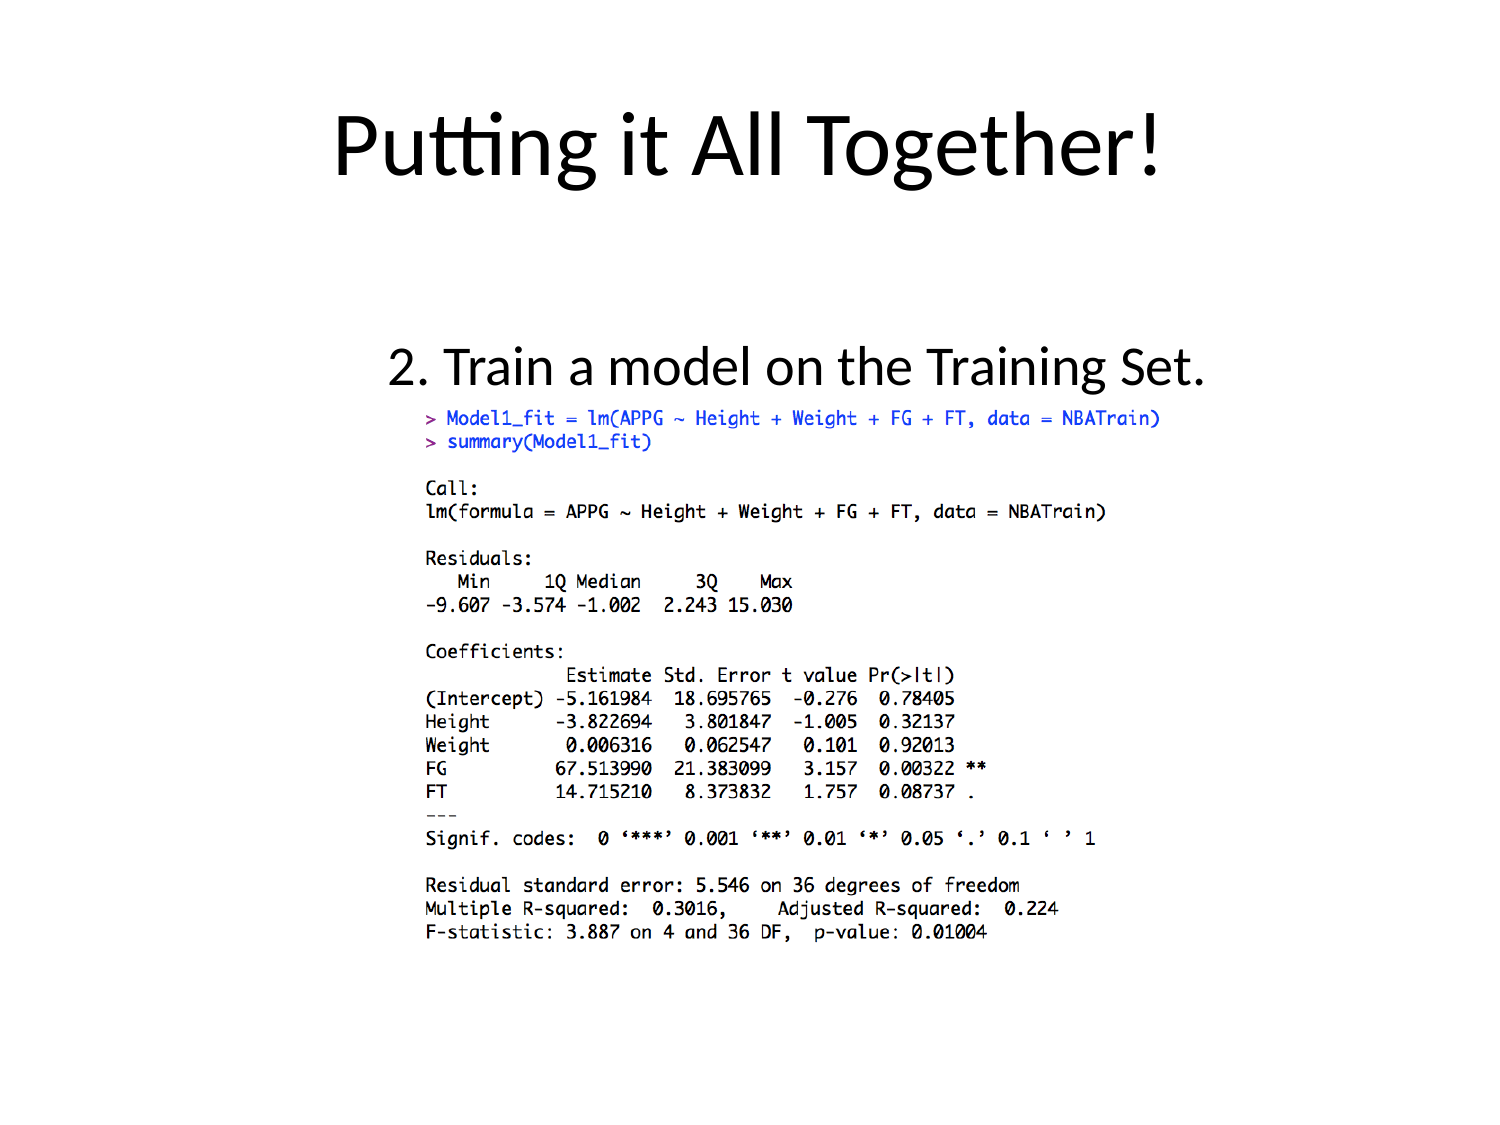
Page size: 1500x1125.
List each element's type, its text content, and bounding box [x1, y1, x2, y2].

title Putting it All Together! [75, 45, 1425, 233]
picture [418, 400, 1169, 956]
text_box 2. Train a model on the Training Set. [373, 321, 1223, 404]
